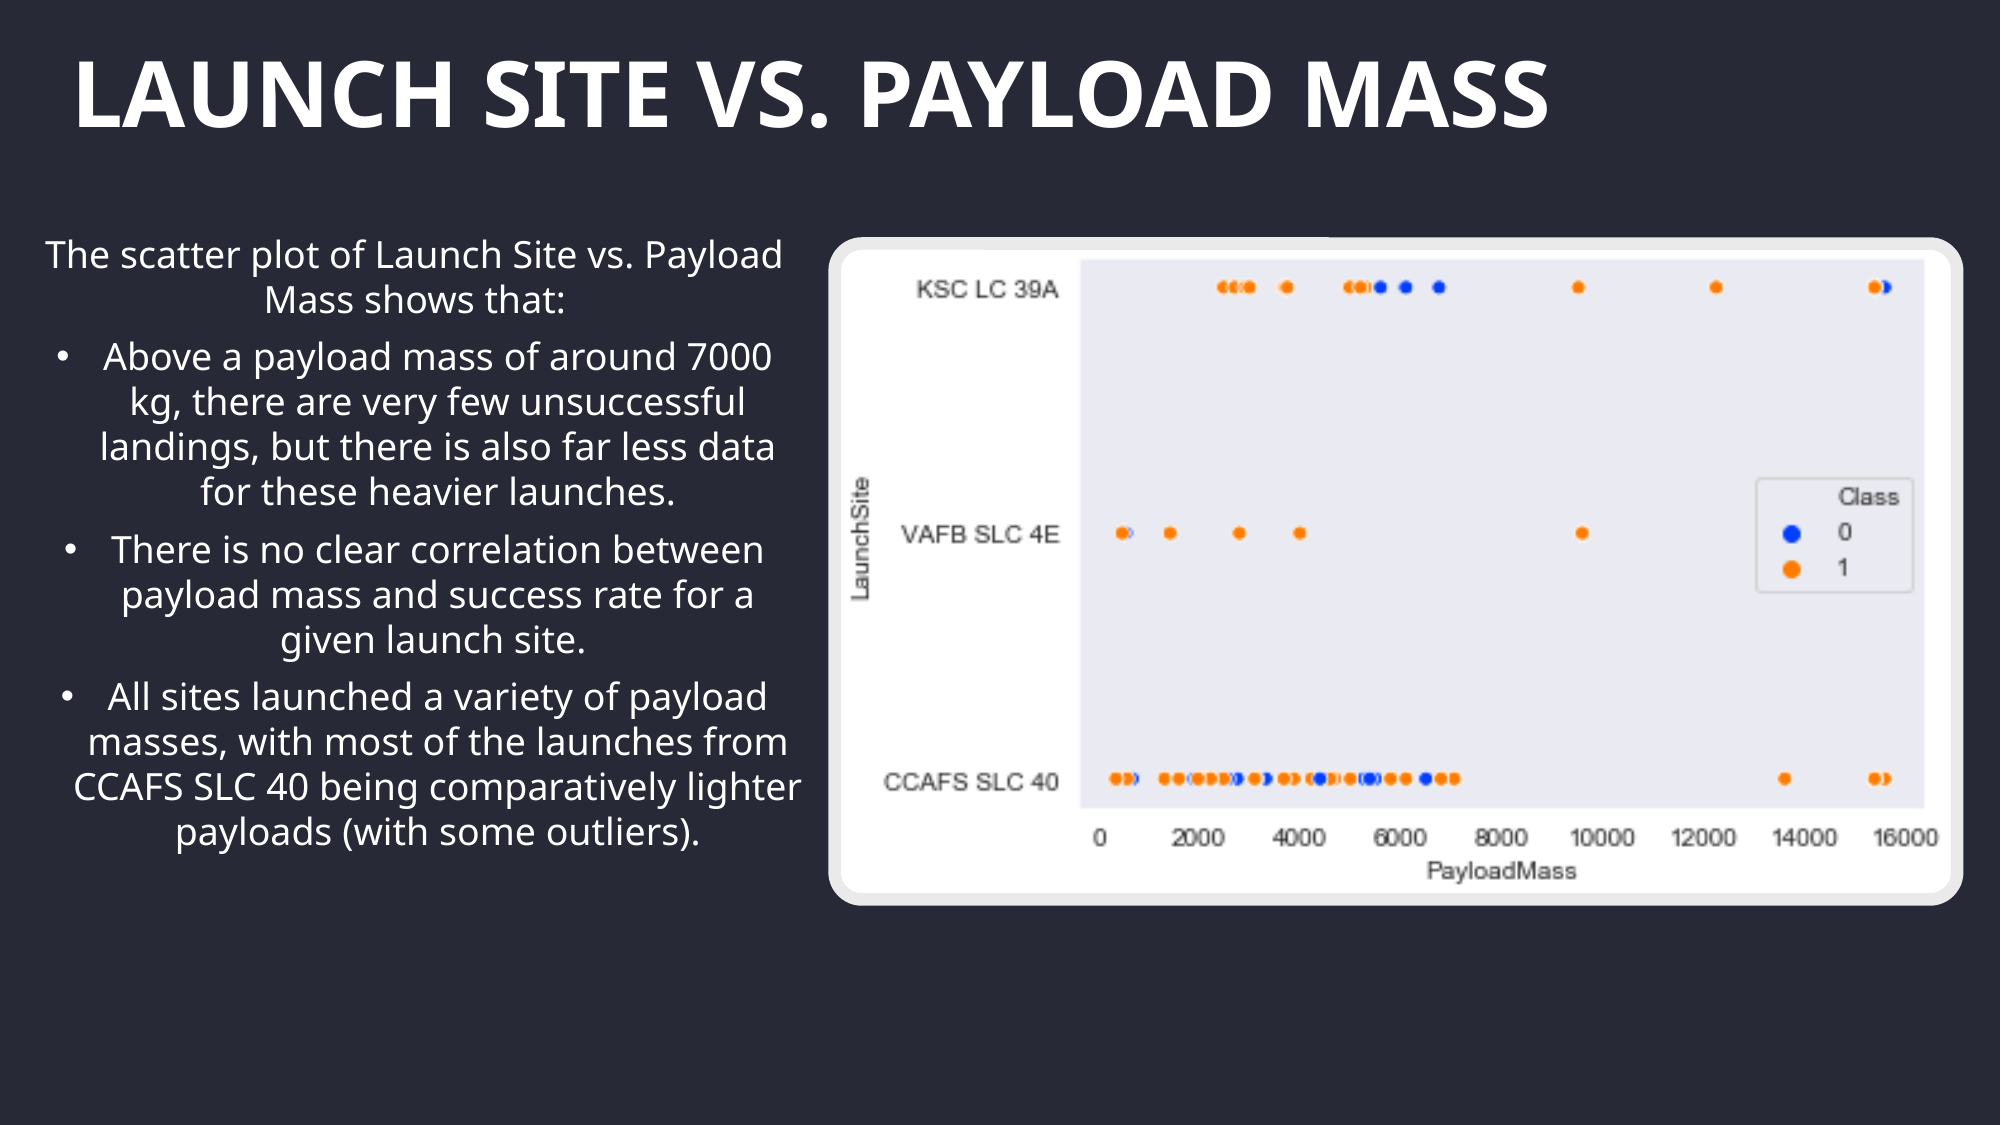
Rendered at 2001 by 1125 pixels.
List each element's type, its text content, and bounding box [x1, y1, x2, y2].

title LAUNCH SITE vs. PAYLOAD MASS [65, 35, 1933, 147]
picture [834, 243, 1958, 900]
subtitle The scatter plot of Launch Site vs. Payload Mass shows that: Above a payload mass of around 7000 kg, there are very few unsuccessful landings, but there is also far less data for these heavier launches. There is no clear correlation between payload mass and success rate for a given launch site. All sites launched a variety of payload masses, with most of the launches from CCAFS SLC 40 being comparatively lighter payloads (with some outliers). [19, 230, 811, 913]
